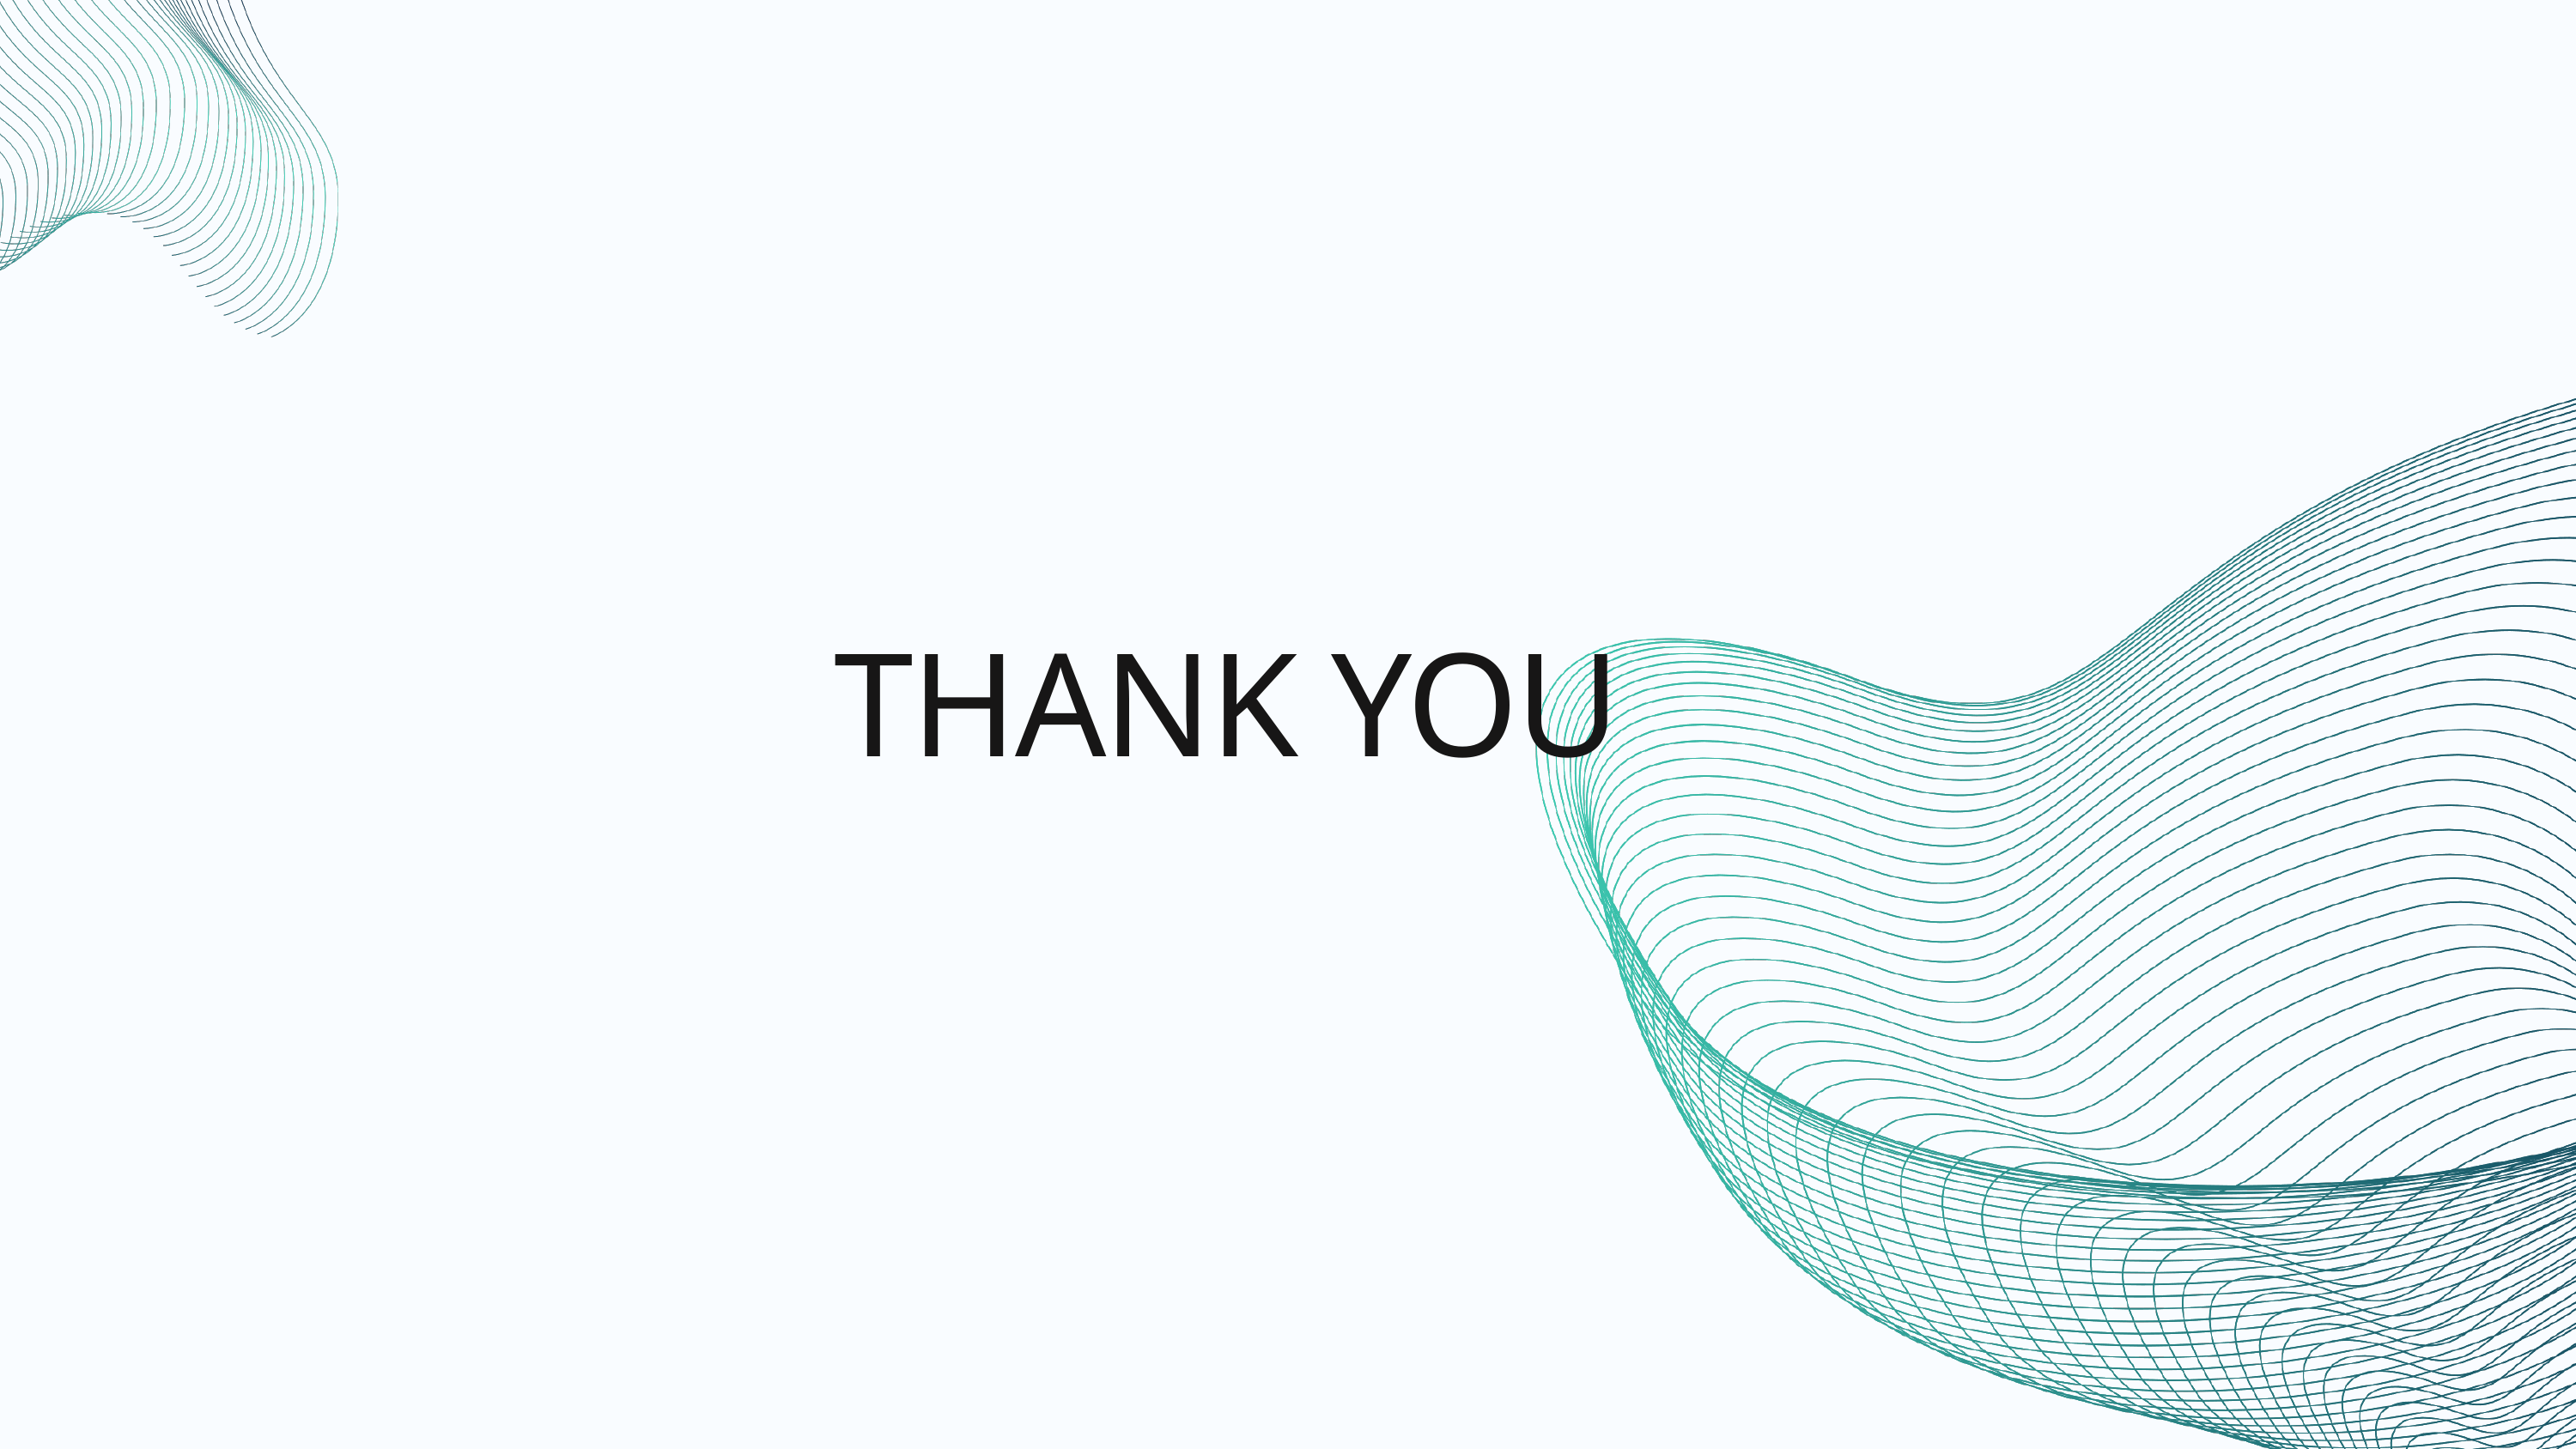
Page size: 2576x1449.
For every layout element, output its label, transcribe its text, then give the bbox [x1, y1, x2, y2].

text_box [0, 0, 338, 338]
text_box [1528, 368, 2576, 1449]
text_box THANK YOU [834, 585, 1742, 785]
